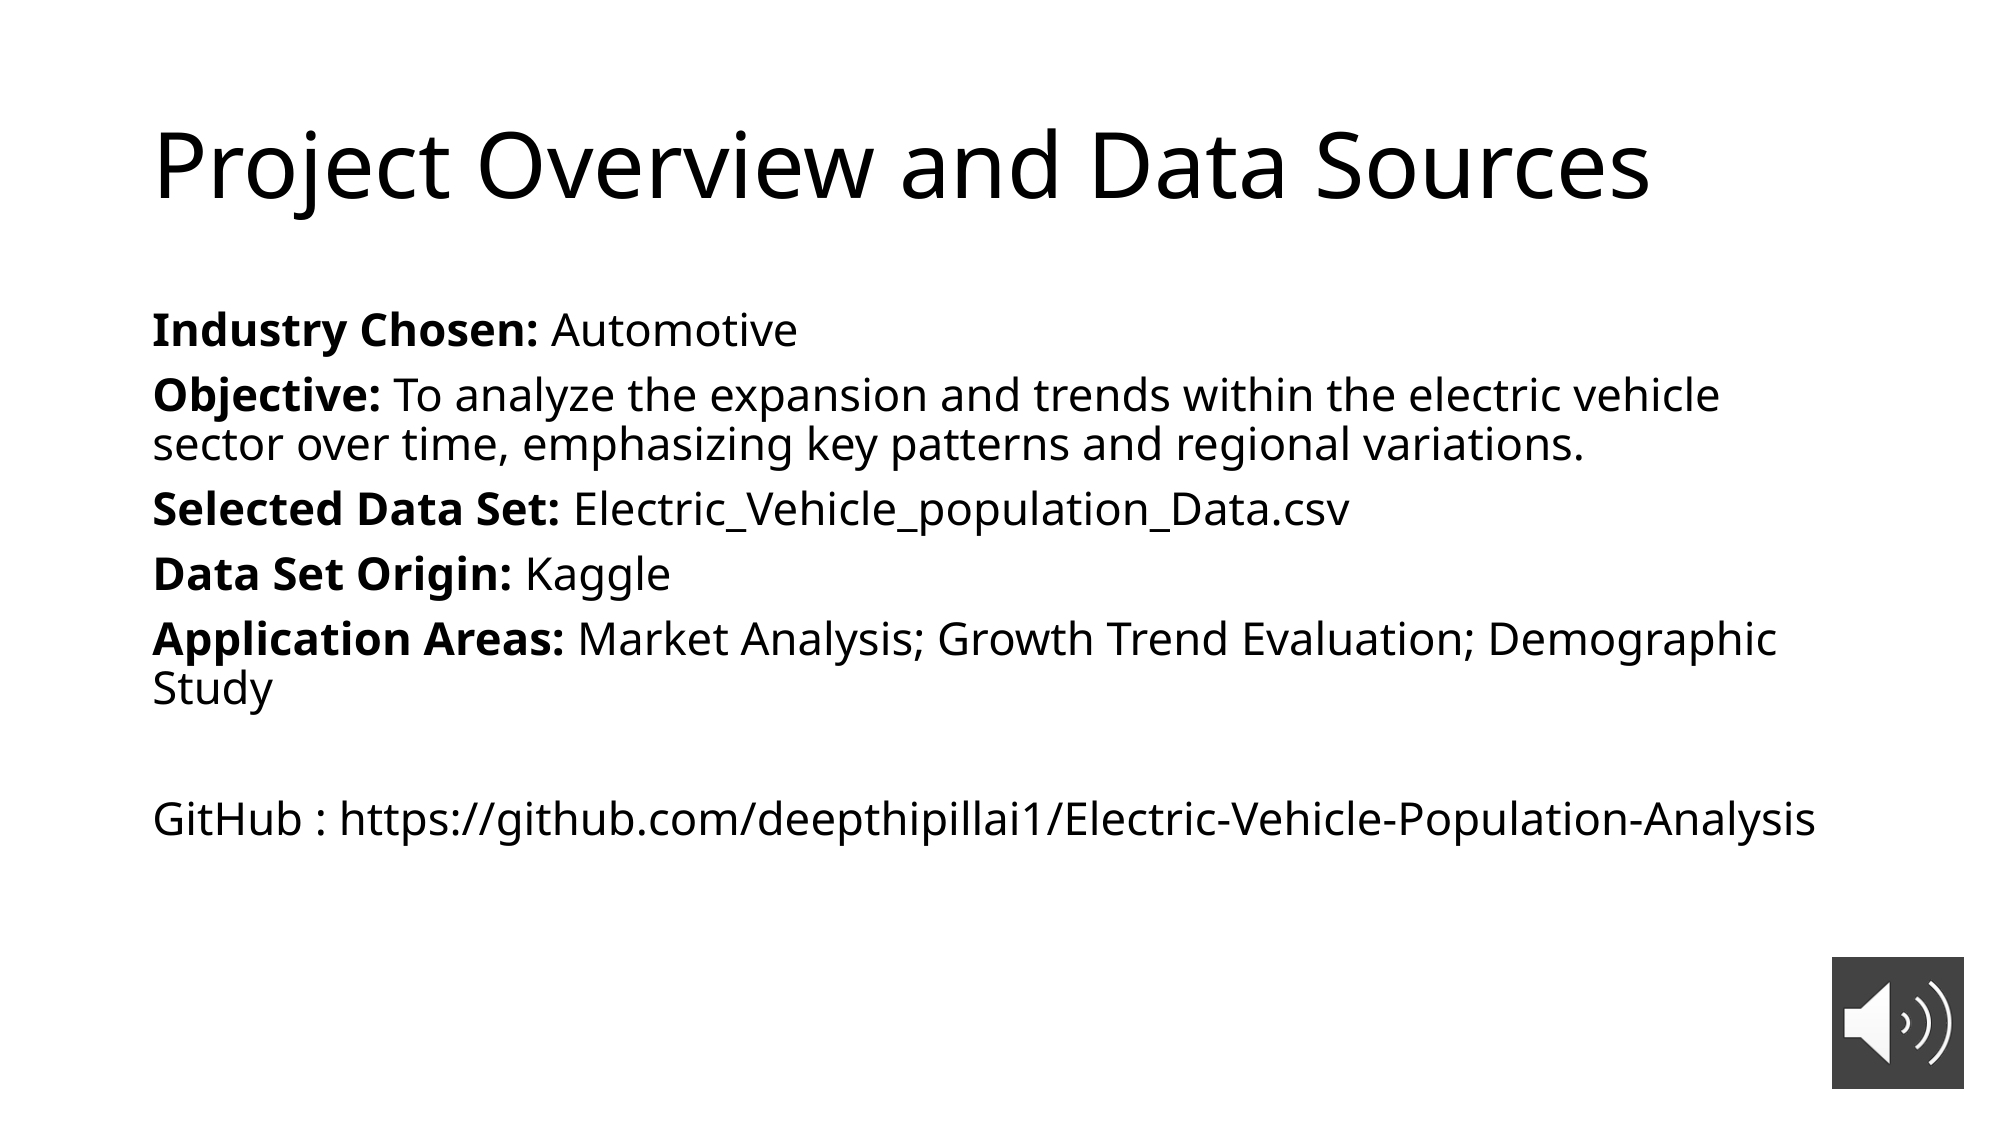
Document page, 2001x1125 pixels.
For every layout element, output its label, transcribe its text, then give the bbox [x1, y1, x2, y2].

picture [1830, 955, 1966, 1091]
title Project Overview and Data Sources [137, 59, 1863, 278]
list Industry Chosen: Automotive Objective: To analyze the expansion and trends within the electric vehicle sector over time, emphasizing key patterns and regional variations. Selected Data Set: Electric_Vehicle_population_Data.csv Data Set Origin: Kaggle Application Areas: Market Analysis; Growth Trend Evaluation; Demographic Study GitHub : https://github.com/deepthipillai1/Electric-Vehicle-Population-Analysis [137, 299, 1863, 1014]
